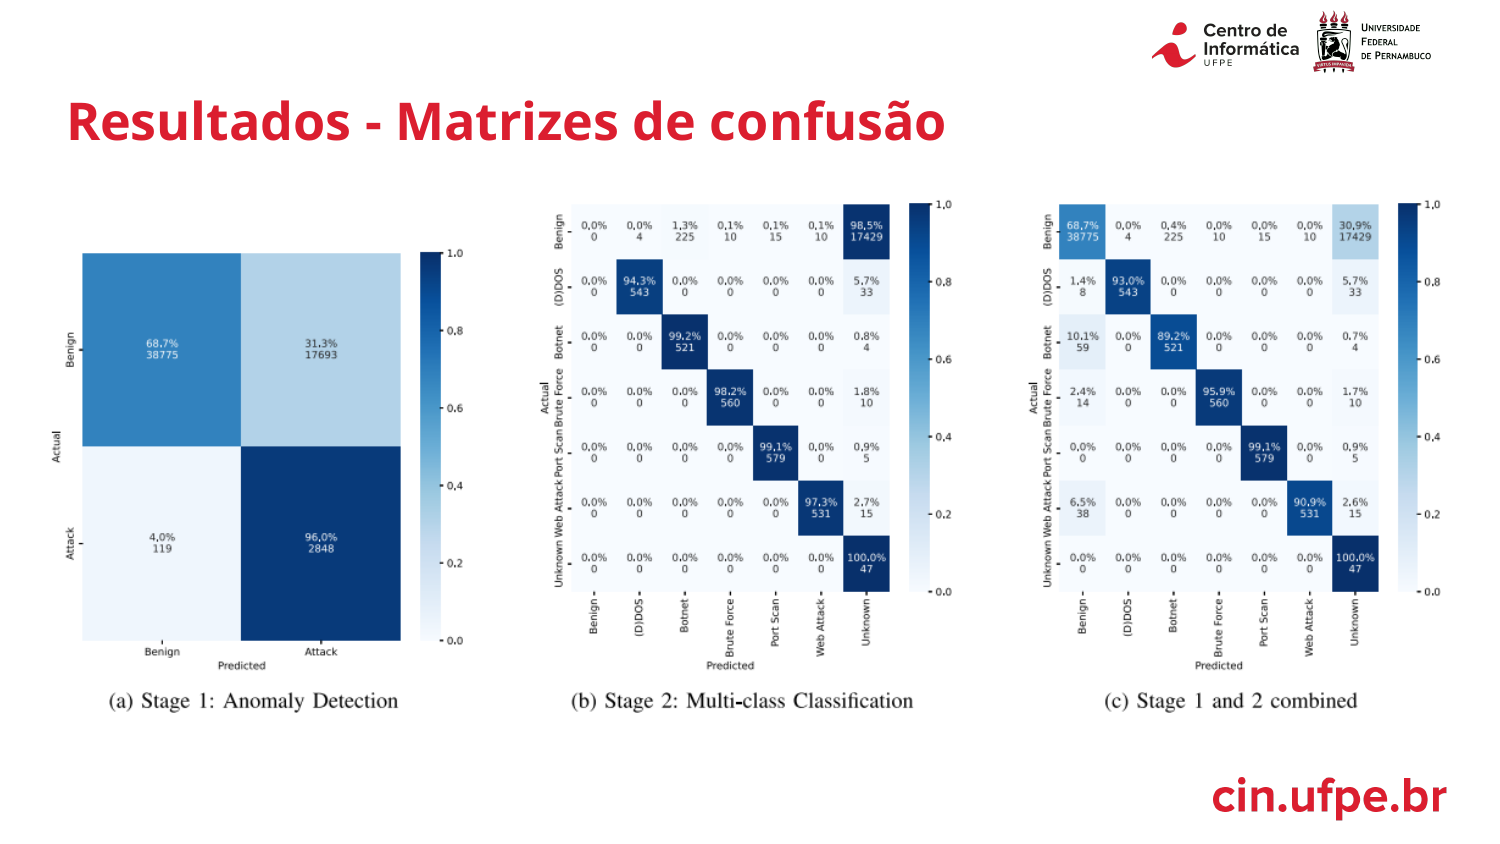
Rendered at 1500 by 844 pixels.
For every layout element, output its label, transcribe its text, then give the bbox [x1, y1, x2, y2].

title Resultados - Matrizes de confusão [51, 72, 1449, 167]
picture [24, 191, 1476, 735]
picture [1211, 771, 1449, 821]
picture [1133, 0, 1449, 72]
